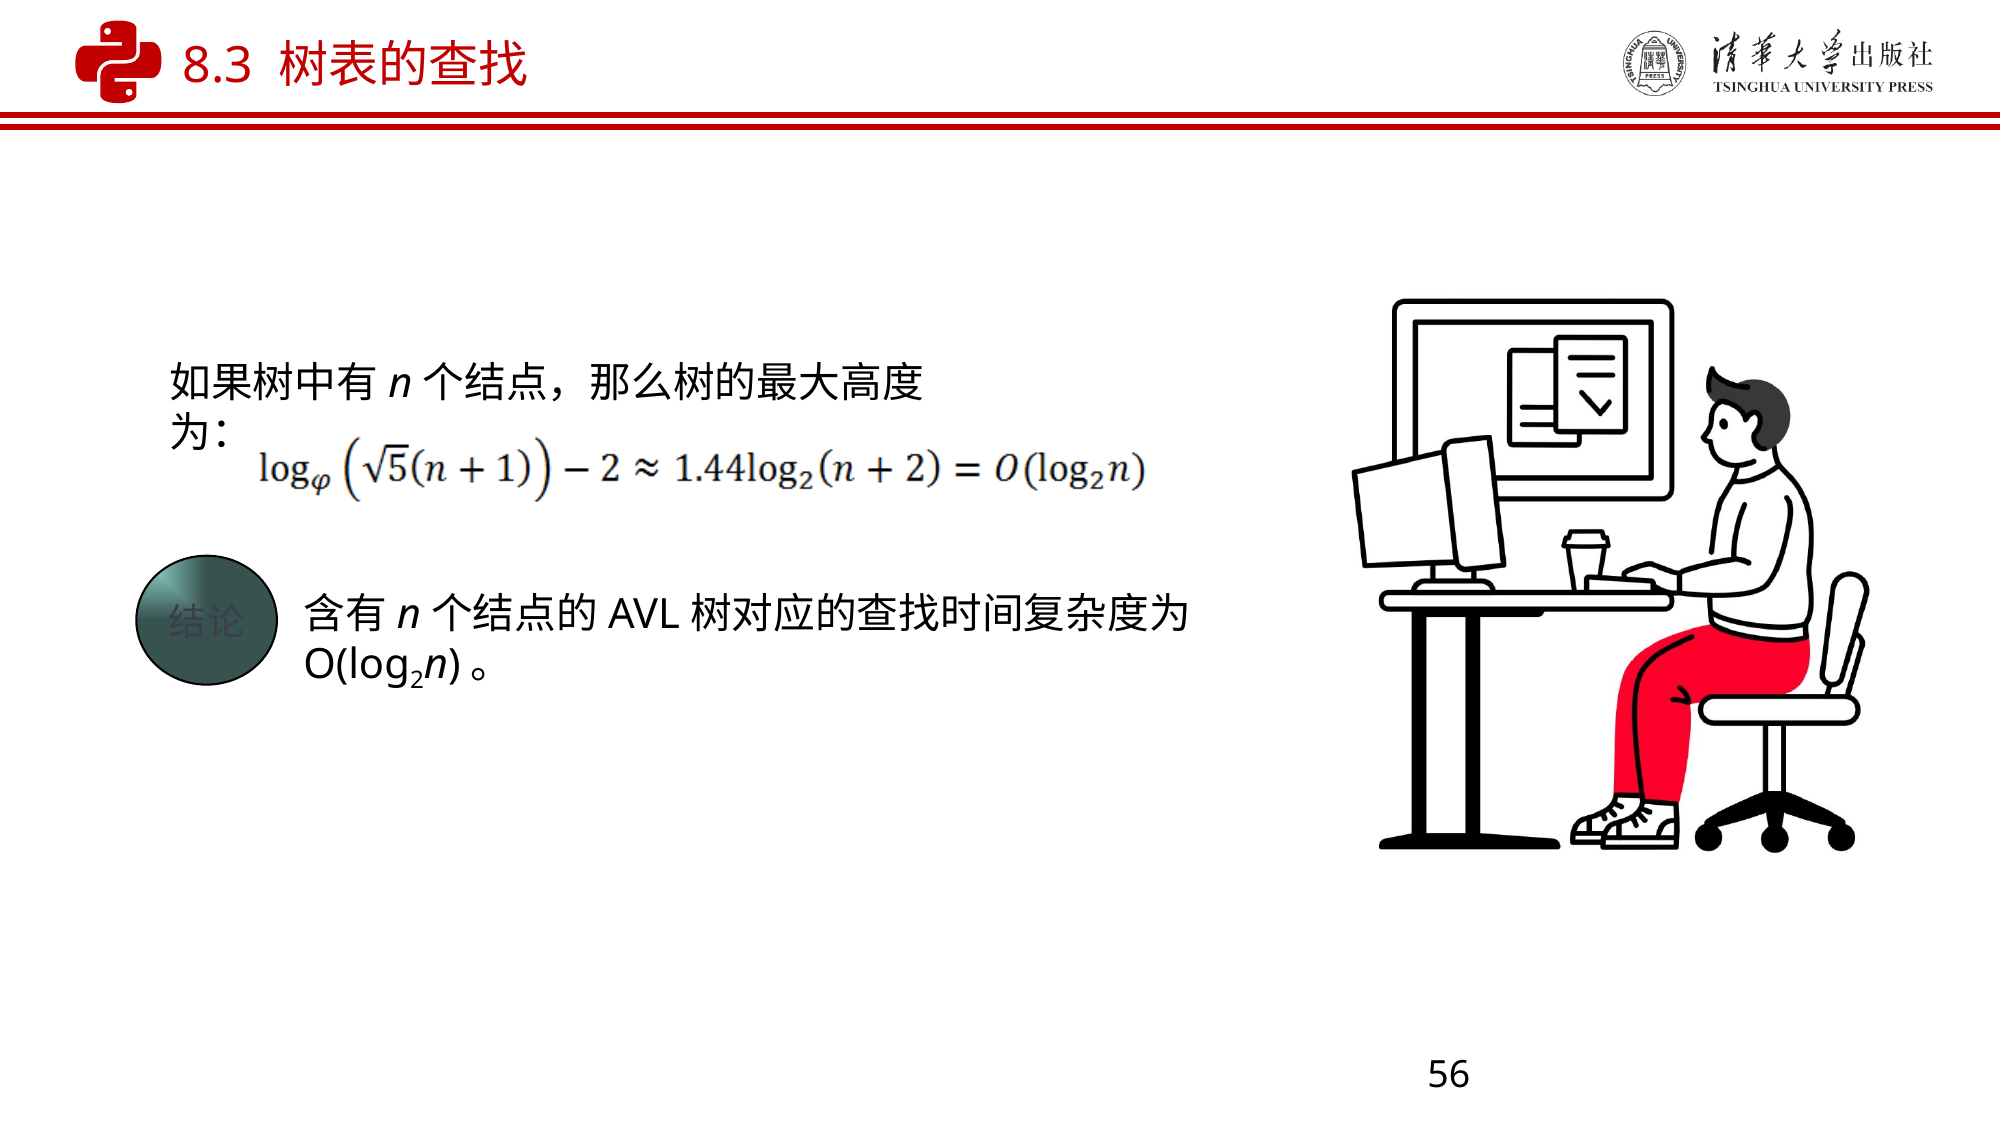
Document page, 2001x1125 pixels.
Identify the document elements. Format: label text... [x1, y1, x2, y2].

picture [248, 418, 1169, 516]
text_box 如果树中有n个结点，那么树的最大高度为： [154, 348, 976, 463]
text_box 含有n个结点的AVL树对应的查找时间复杂度为O(log2n)。 [288, 579, 1334, 701]
slide_number 56 [1412, 1042, 1863, 1103]
picture [1334, 232, 1951, 893]
text_box 8.3 树表的查找 [167, 24, 543, 100]
text_box 结论 [136, 555, 277, 685]
